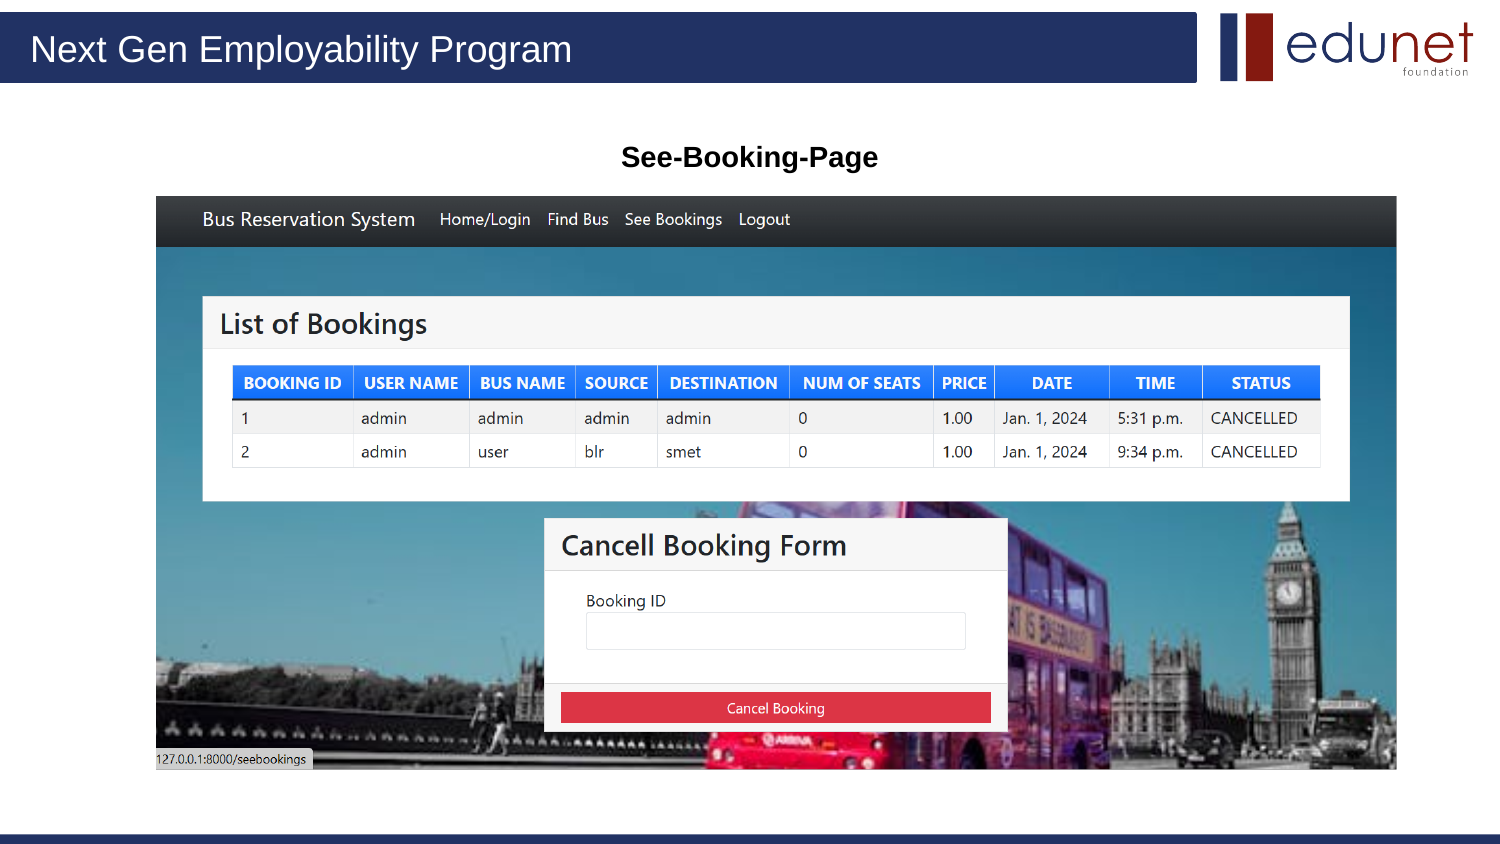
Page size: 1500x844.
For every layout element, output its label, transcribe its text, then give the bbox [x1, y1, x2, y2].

picture [1279, 14, 1482, 83]
title See-Booking-Page [103, 104, 1397, 208]
picture [155, 195, 1398, 771]
